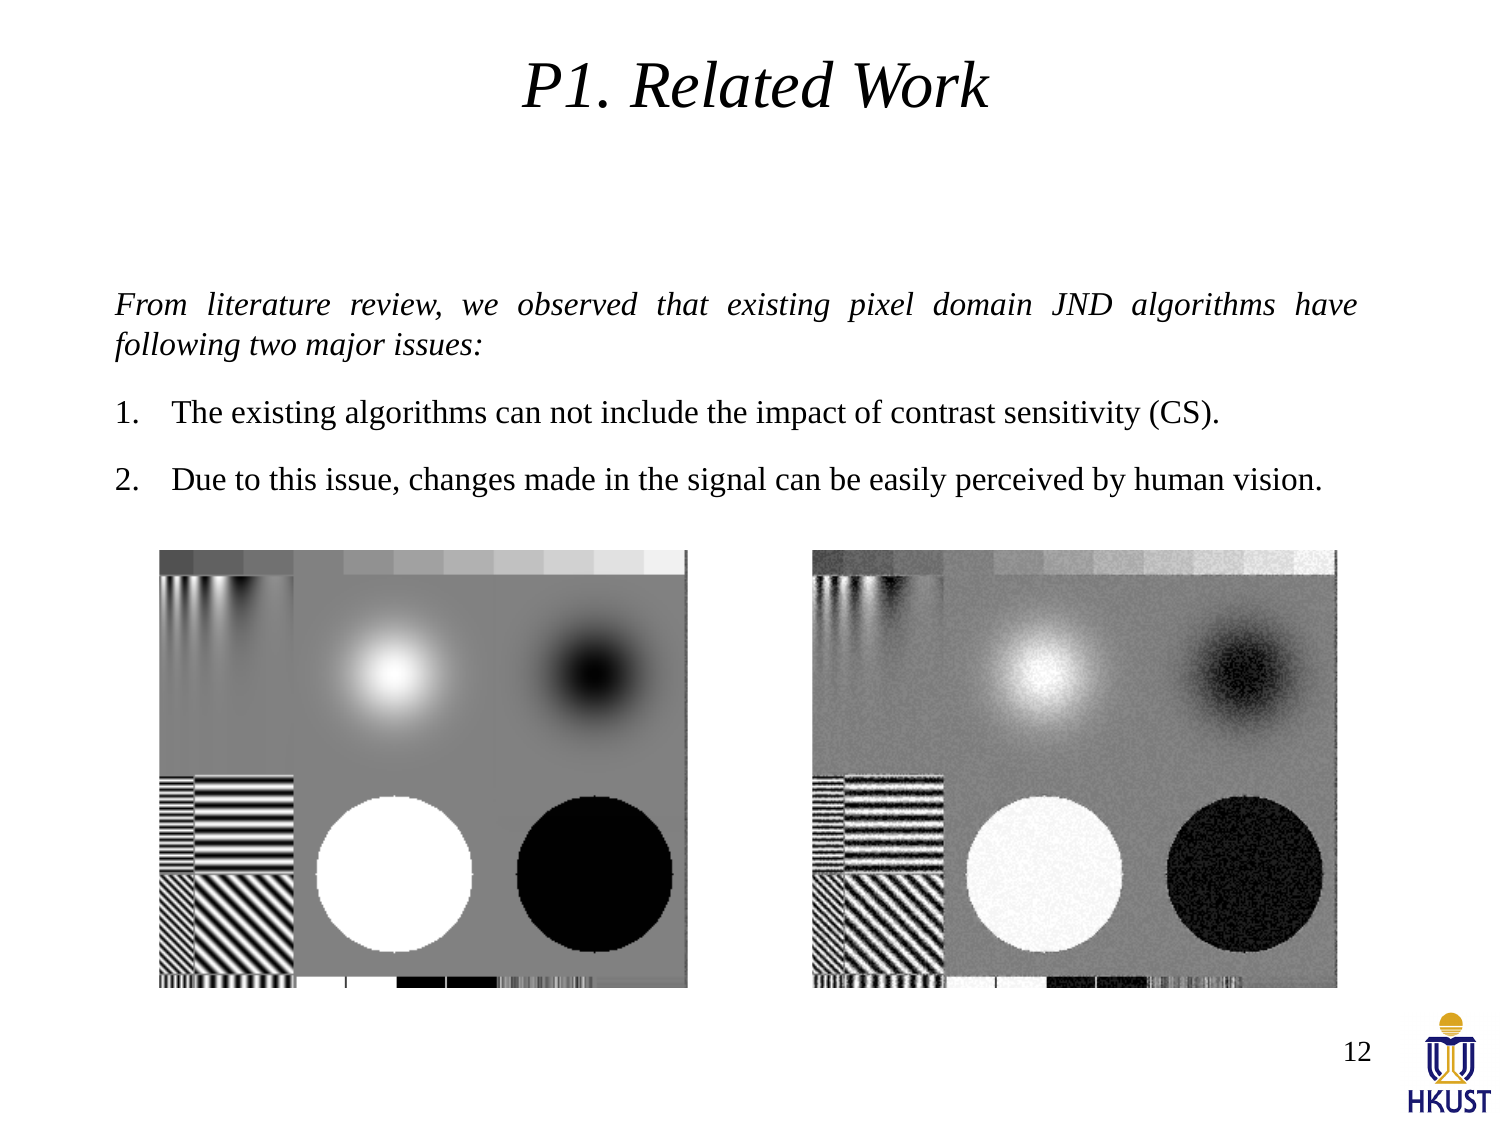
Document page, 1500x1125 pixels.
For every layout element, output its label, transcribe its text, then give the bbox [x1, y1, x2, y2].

title P1. Related Work [37, 0, 1475, 163]
picture [812, 550, 1338, 988]
list From literature review, we observed that existing pixel domain JND algorithms have following two major issues: The existing algorithms can not include the impact of contrast sensitivity (CS). Due to this issue, changes made in the signal can be easily perceived by human vision. [99, 275, 1375, 950]
picture [1400, 1012, 1500, 1113]
slide_number 12 [1074, 1025, 1388, 1100]
picture [159, 550, 688, 988]
